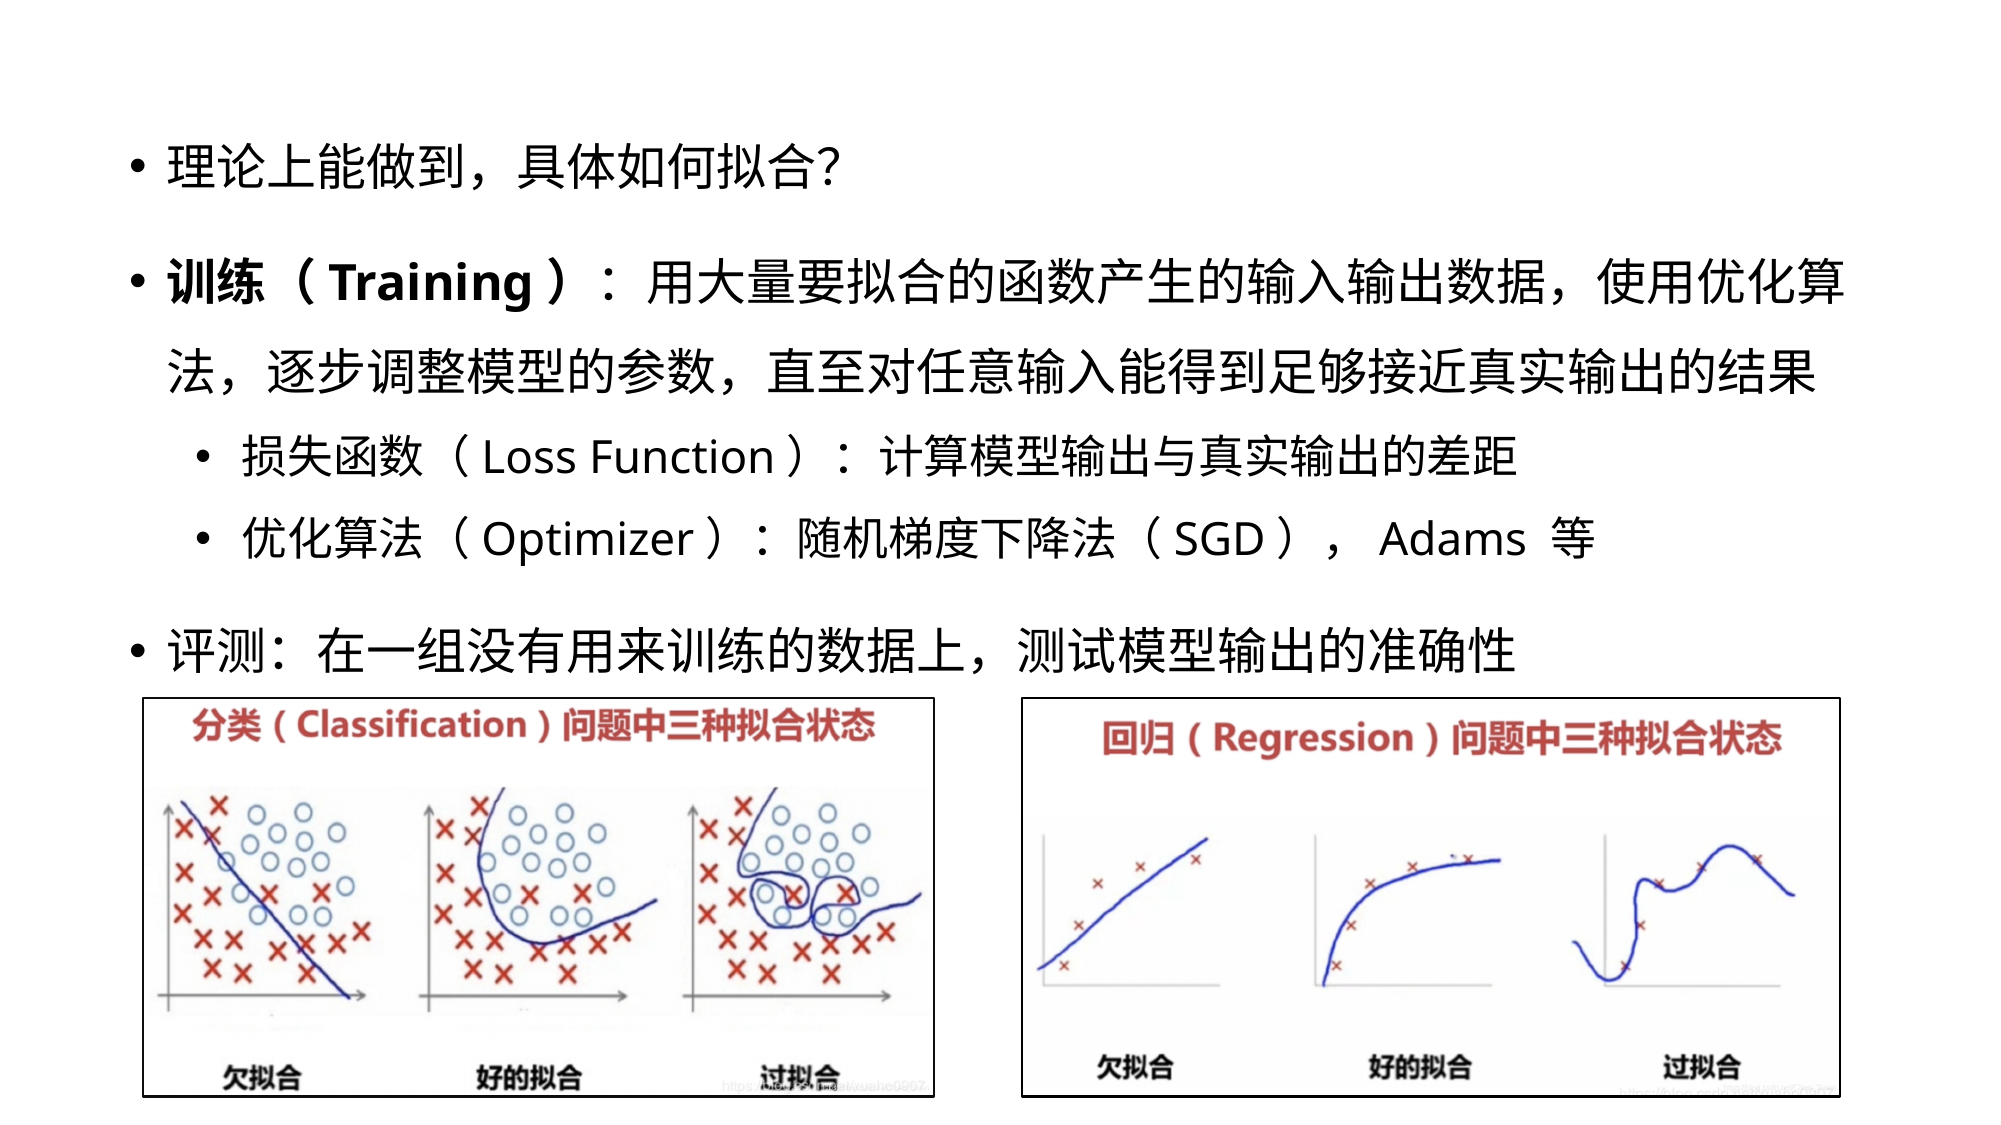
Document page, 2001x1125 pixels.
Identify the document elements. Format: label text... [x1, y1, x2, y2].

picture [1022, 698, 1840, 1096]
list 理论上能做到，具体如何拟合？ 训练（Training）：用大量要拟合的函数产生的输入输出数据，使用优化算法，逐步调整模型的参数，直至对任意输入能得到足够接近真实输出的结果 损失函数（Loss Function）：计算模型输出与真实输出的差距 优化算法（Optimizer）：随机梯度下降法（SGD），Adams 等 评测：在一组没有用来训练的数据上，测试模型输出的准确性 [114, 97, 1886, 1028]
picture [144, 698, 933, 1096]
